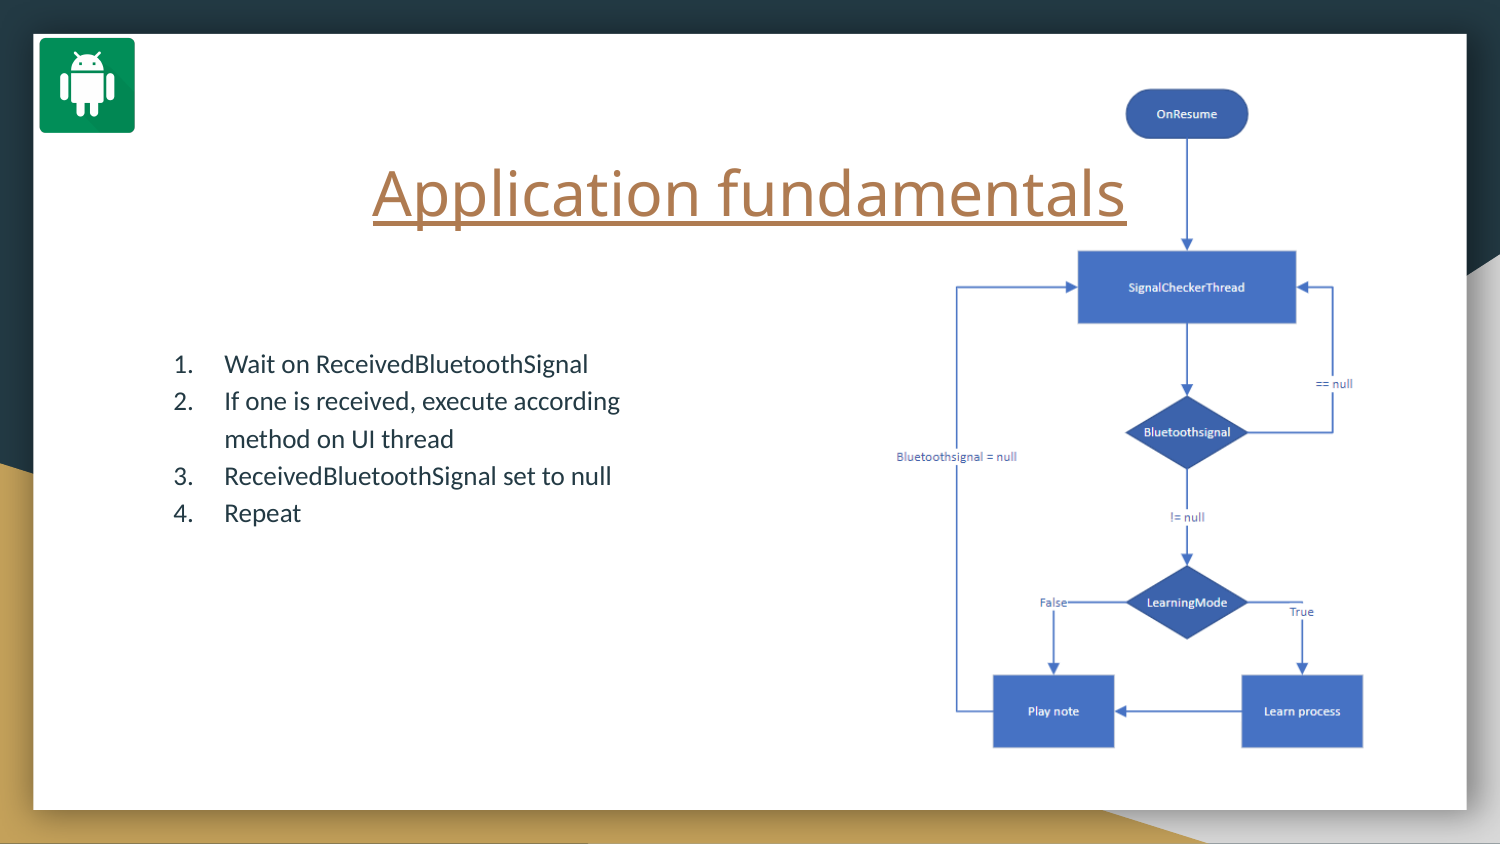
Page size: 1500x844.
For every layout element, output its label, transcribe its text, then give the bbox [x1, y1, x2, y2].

title Application fundamentals [134, 138, 878, 296]
picture [39, 37, 135, 133]
list Wait on ReceivedBluetoothSignal If one is received, execute according method on UI thread ReceivedBluetoothSignal set to null Repeat [134, 326, 763, 729]
picture [883, 69, 1381, 775]
